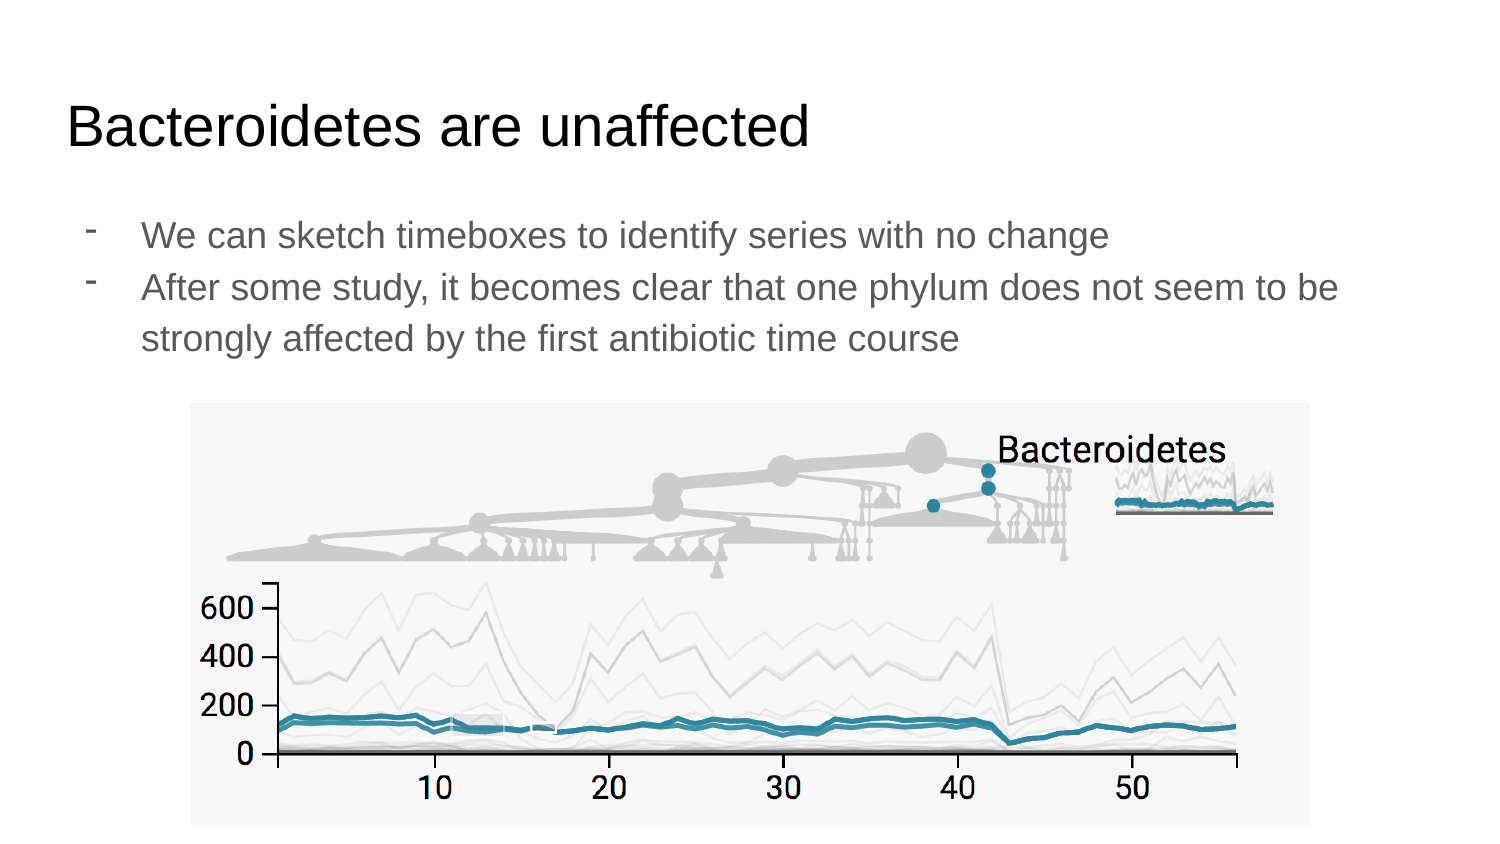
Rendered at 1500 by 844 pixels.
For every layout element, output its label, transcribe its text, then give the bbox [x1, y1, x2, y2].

list We can sketch timeboxes to identify series with no change After some study, it becomes clear that one phylum does not seem to be strongly affected by the first antibiotic time course [51, 189, 1449, 750]
title Bacteroidetes are unaffected [51, 72, 1449, 167]
picture [190, 403, 1310, 825]
